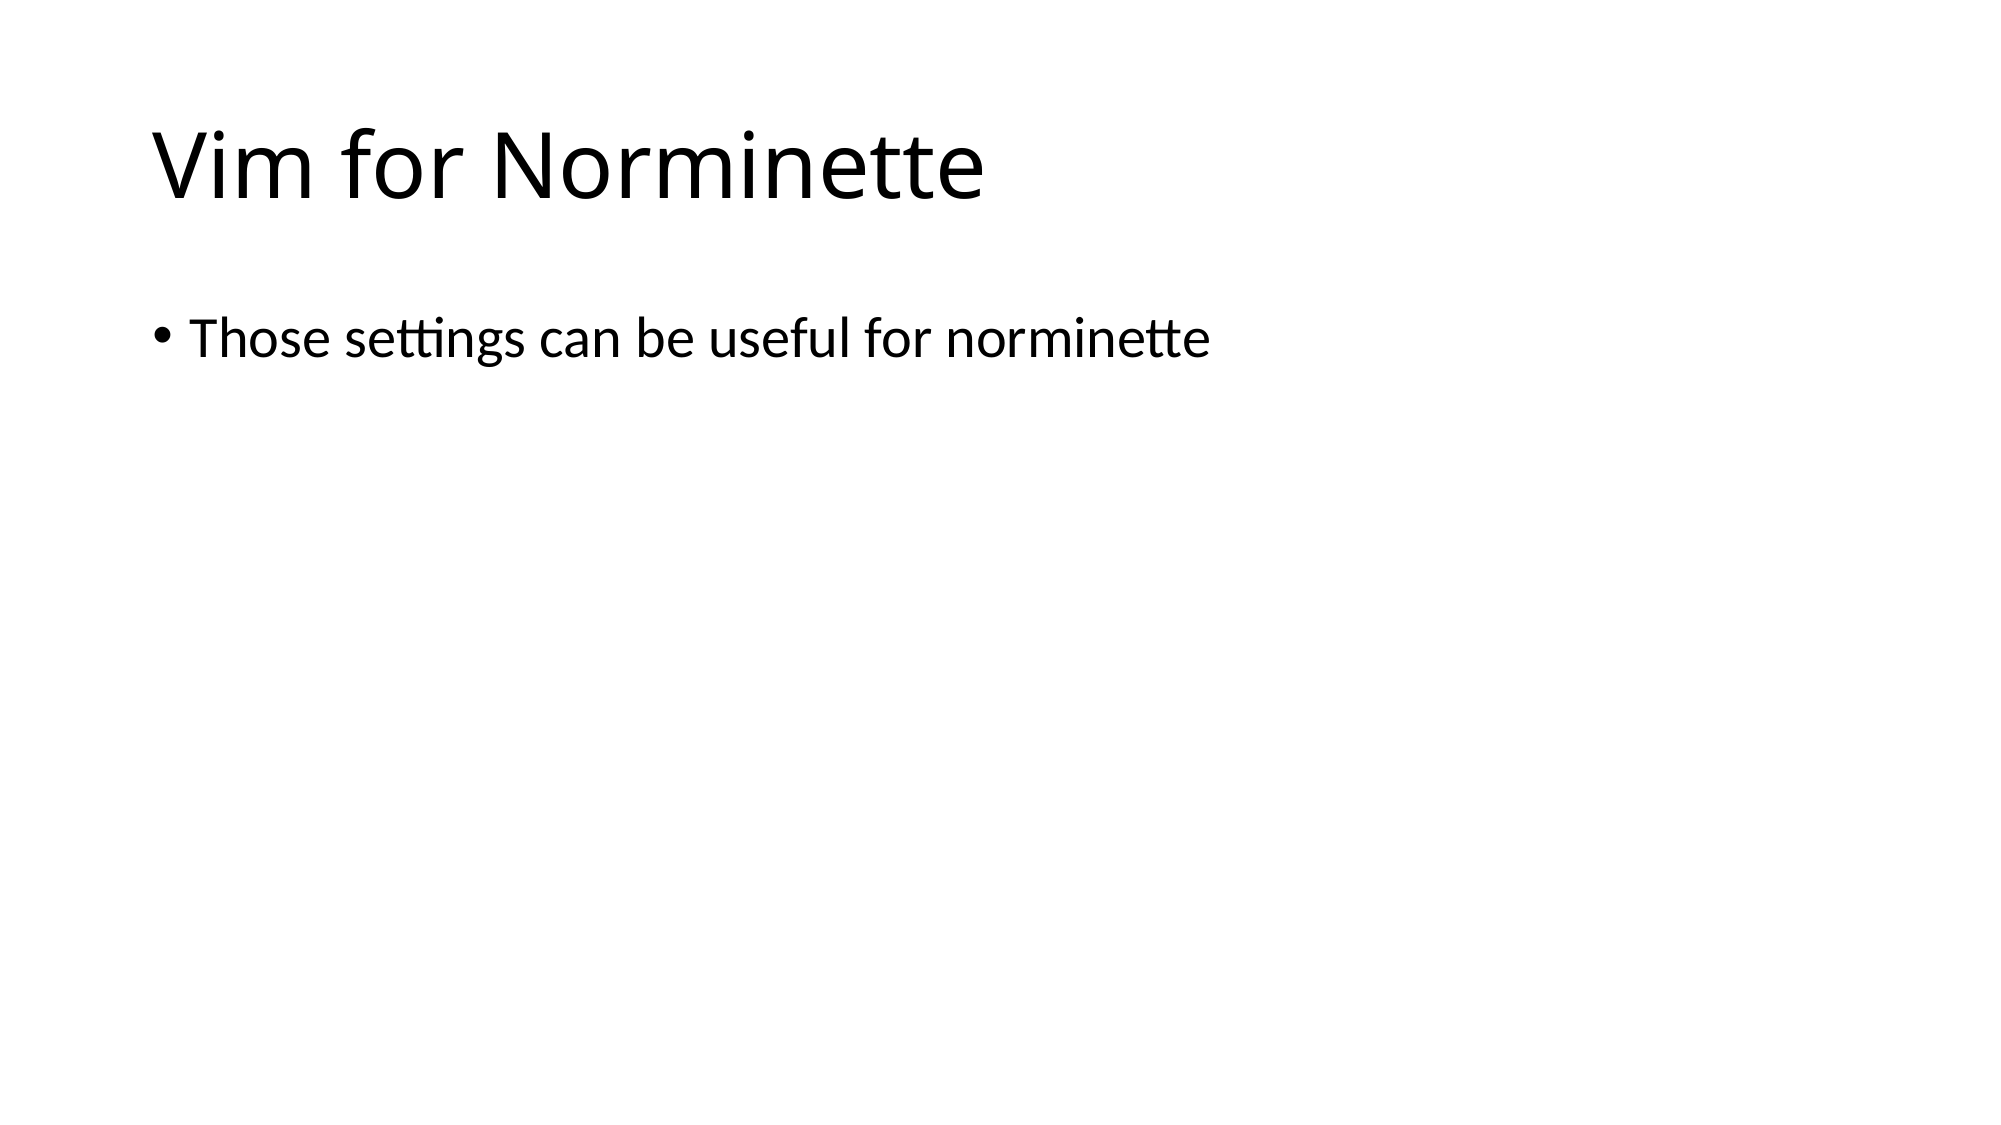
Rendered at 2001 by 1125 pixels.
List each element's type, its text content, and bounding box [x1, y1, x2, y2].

title Vim for Norminette [137, 59, 1863, 278]
list Those settings can be useful for norminette [137, 299, 1863, 1014]
